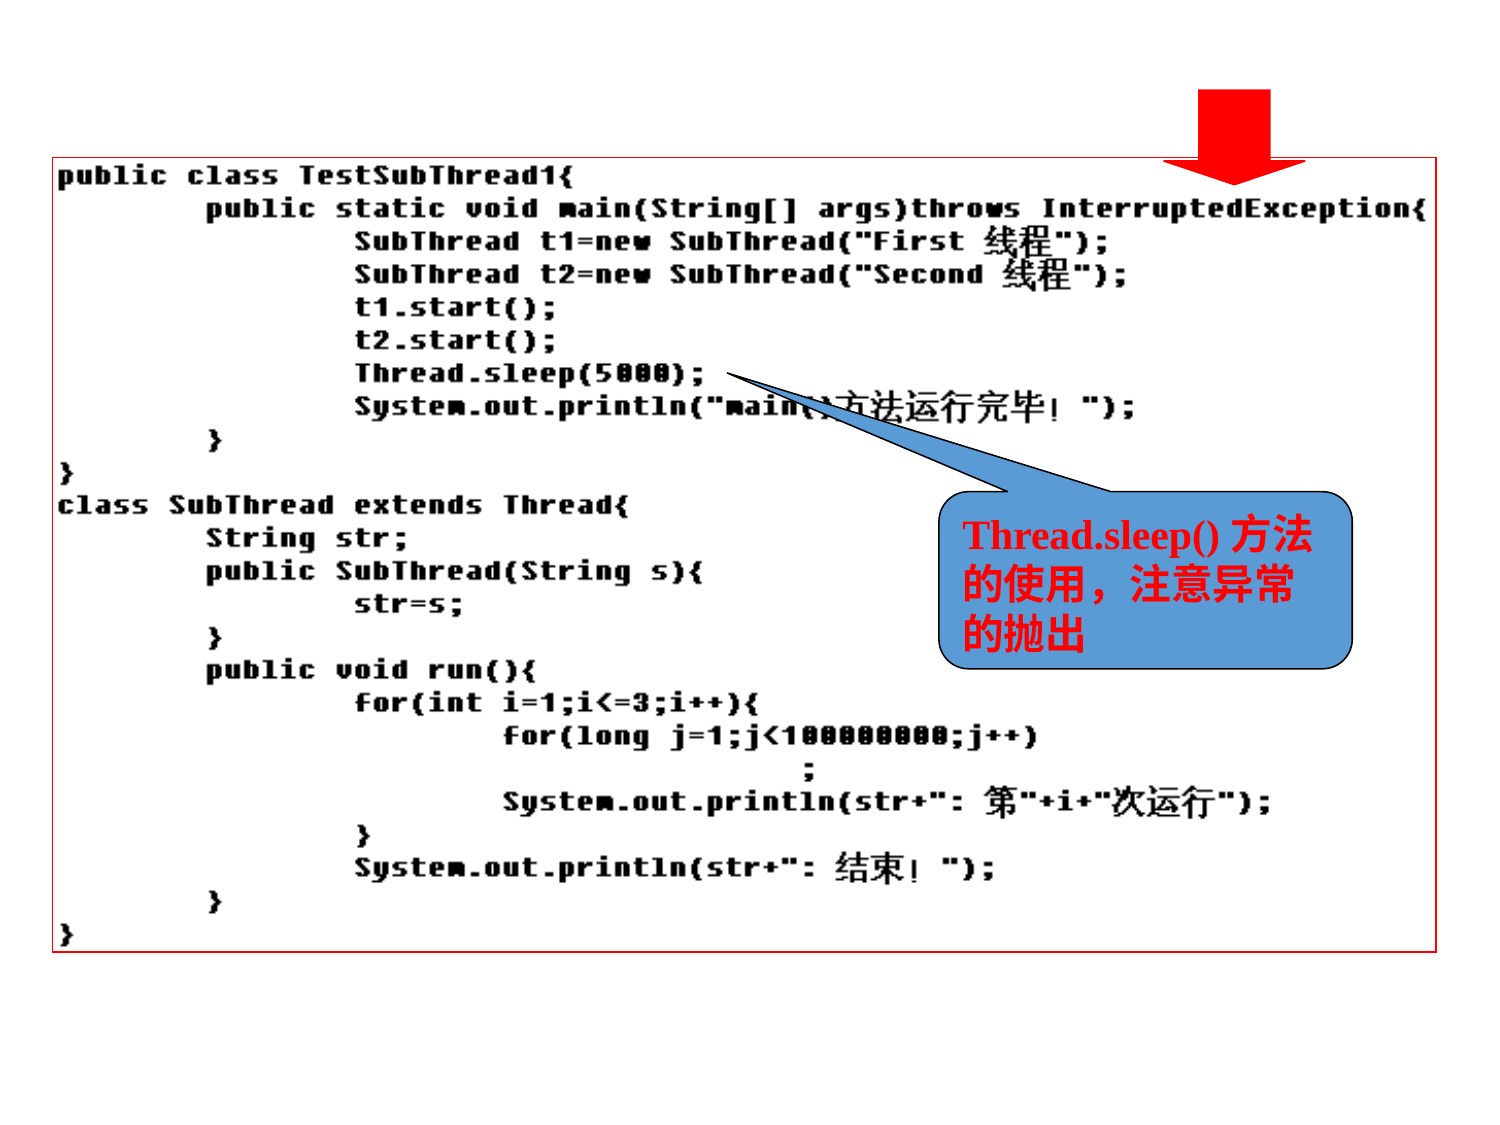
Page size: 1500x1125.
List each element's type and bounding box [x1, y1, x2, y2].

picture [53, 157, 1436, 951]
text_box [1198, 90, 1270, 157]
